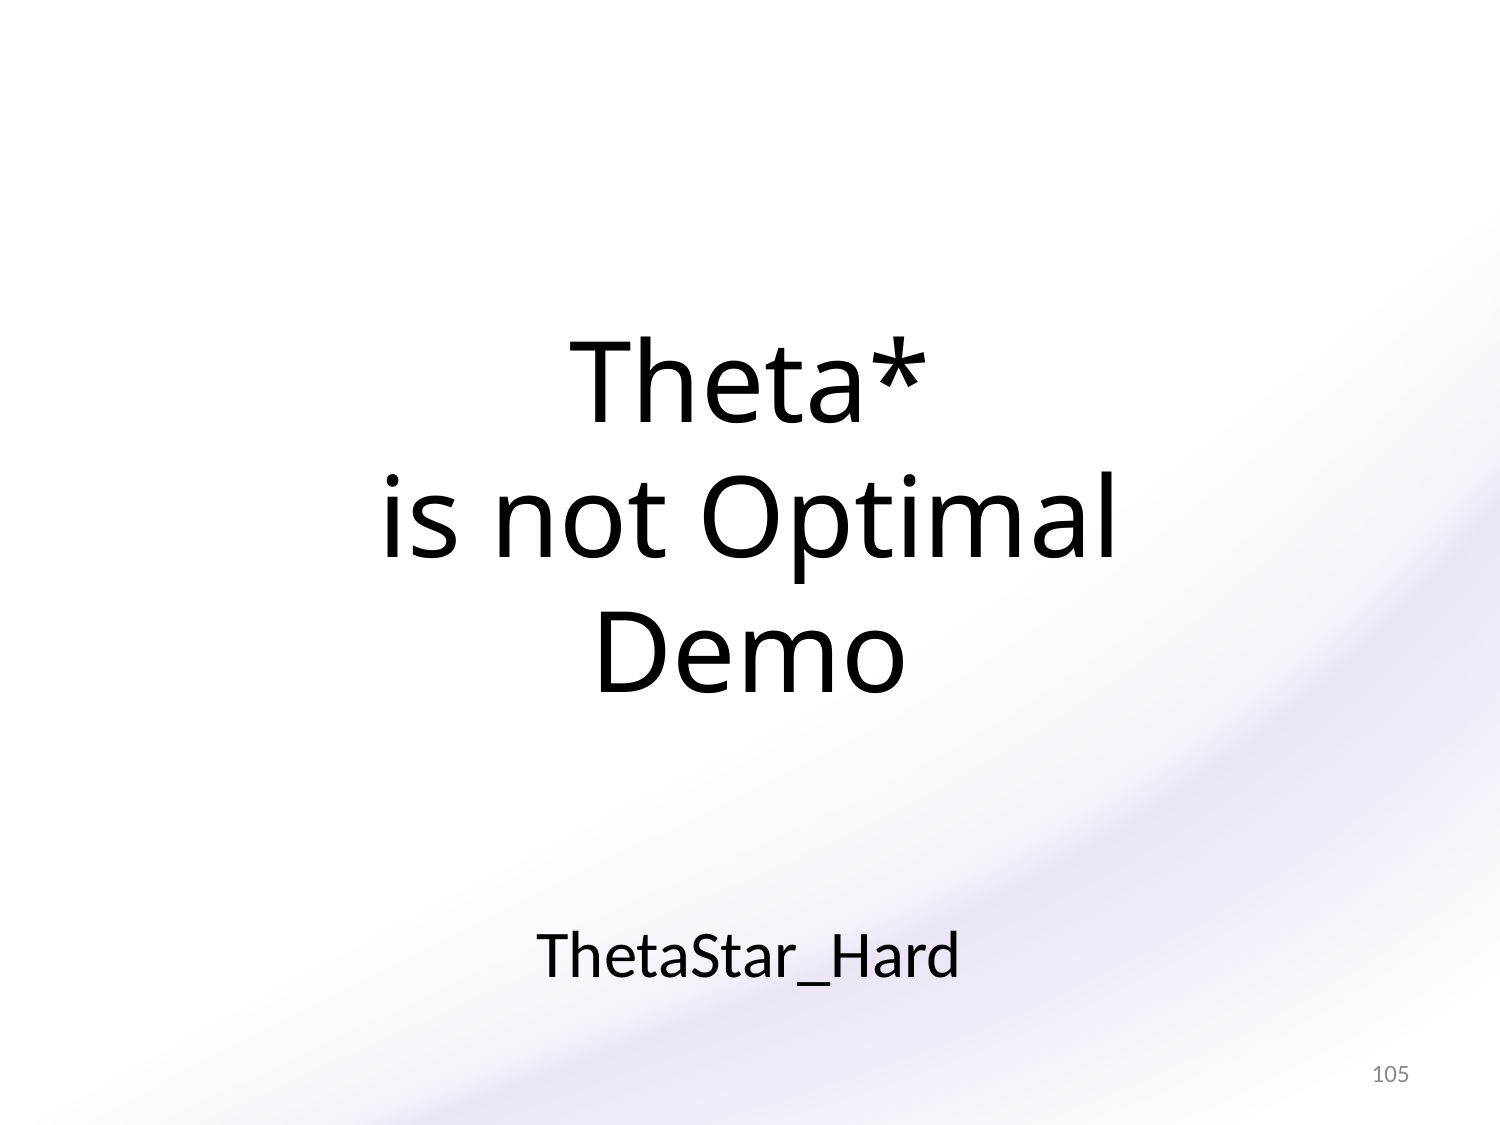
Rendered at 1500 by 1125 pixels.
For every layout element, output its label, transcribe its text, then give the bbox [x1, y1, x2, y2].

picture [0, 0, 1500, 1125]
text_box ThetaStar_Hard [134, 903, 1365, 999]
text_box Theta* is not Optimal Demo [363, 302, 1137, 723]
slide_number 105 [1074, 1042, 1425, 1103]
